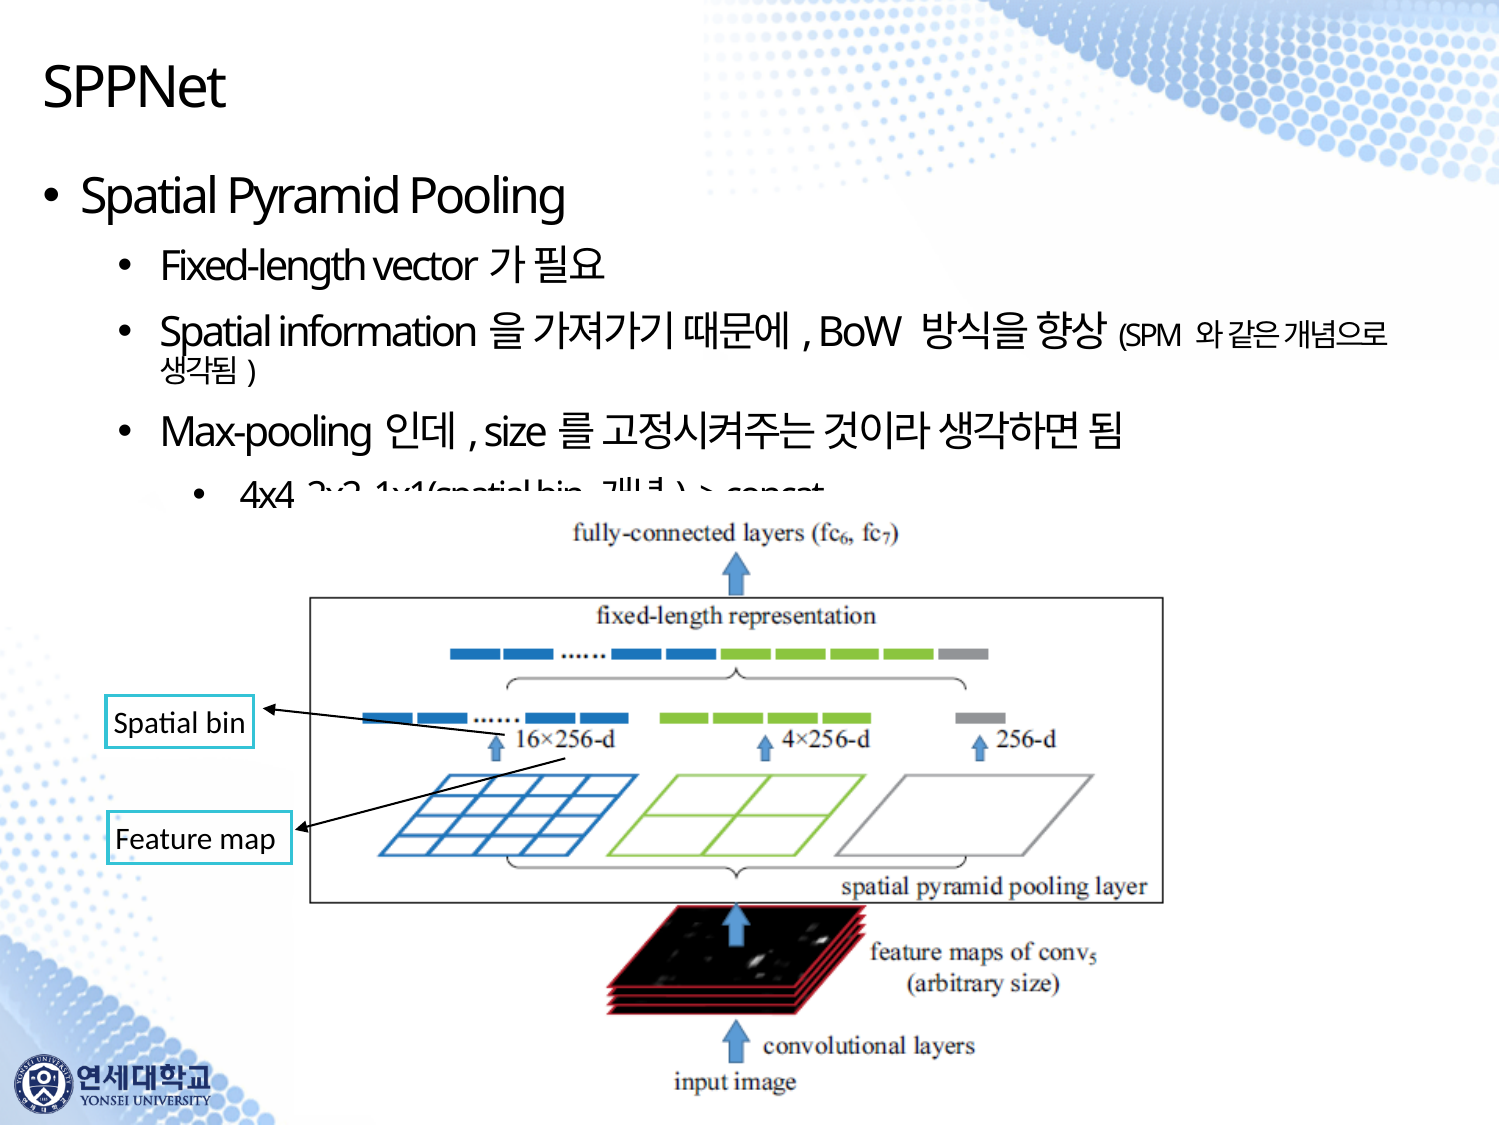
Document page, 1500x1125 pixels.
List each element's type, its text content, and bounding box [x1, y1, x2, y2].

list Spatial Pyramid Pooling Fixed-length vector가 필요 Spatial information을 가져가기 때문에, BoW 방식을 향상(SPM 와 같은 개념으로 생각됨) Max-pooling인데, size를 고정시켜주는 것이라 생각하면 됨 4x4, 2x2, 1x1(spatial bin 개념) -> concat [34, 161, 1463, 1034]
text_box Feature map [107, 811, 292, 864]
title SPPNet [34, 34, 1463, 142]
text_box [262, 708, 505, 736]
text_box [294, 758, 566, 831]
text_box Spatial bin [105, 695, 254, 748]
picture [0, 0, 1499, 1125]
